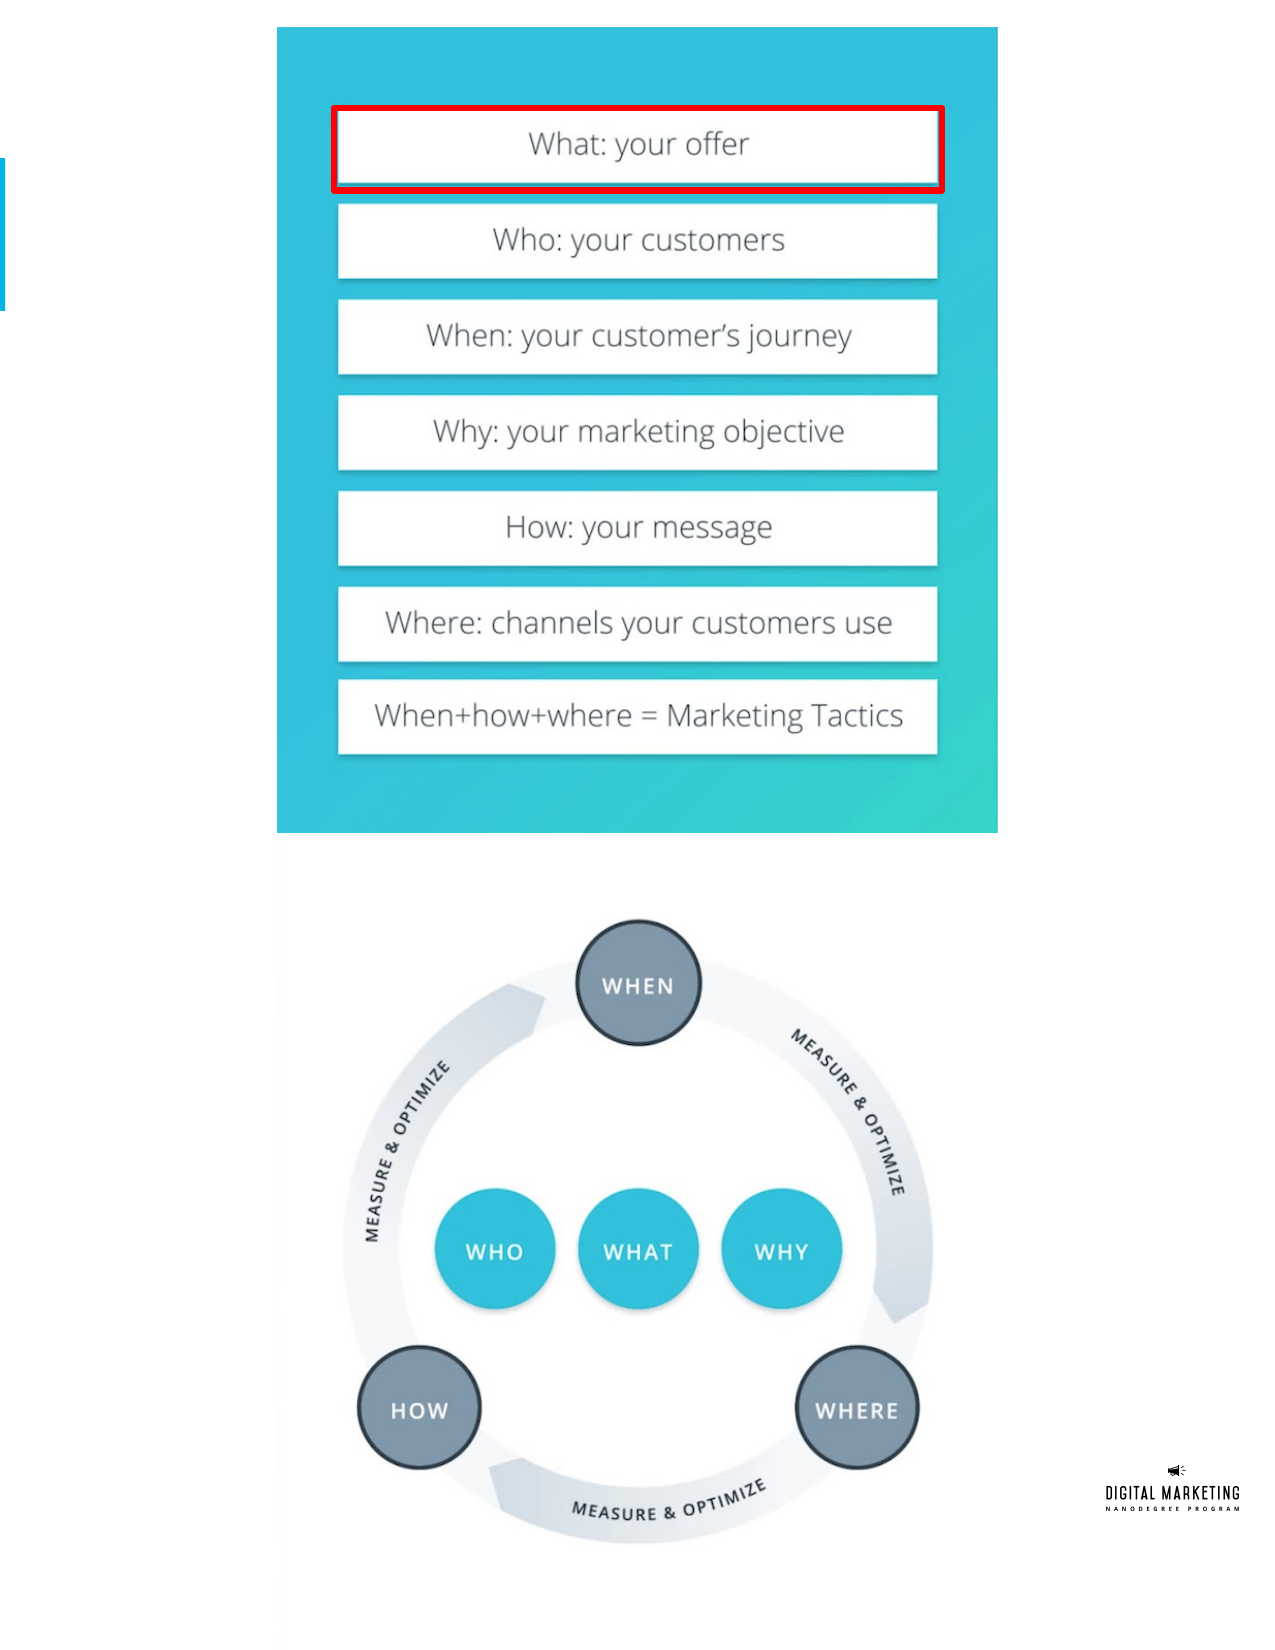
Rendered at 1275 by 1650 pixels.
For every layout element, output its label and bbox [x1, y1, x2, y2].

picture [1106, 1465, 1239, 1511]
picture [277, 27, 998, 1650]
